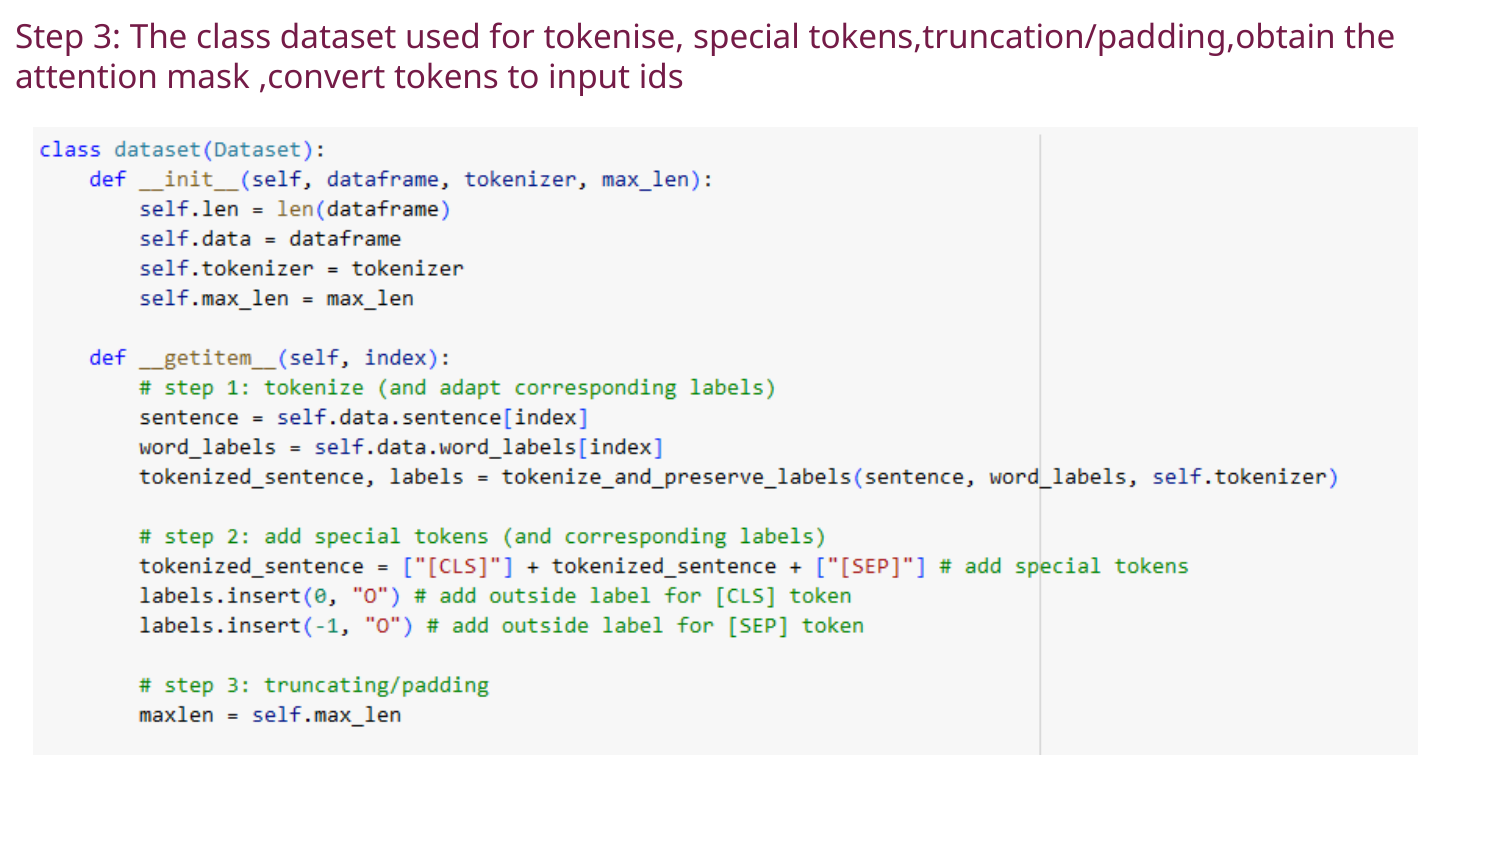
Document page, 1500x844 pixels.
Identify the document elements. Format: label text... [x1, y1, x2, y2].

text_box Step 3: The class dataset used for tokenise, special tokens,truncation/padding,obtain the attention mask ,convert tokens to input ids [0, 0, 1471, 110]
picture [33, 127, 1419, 755]
